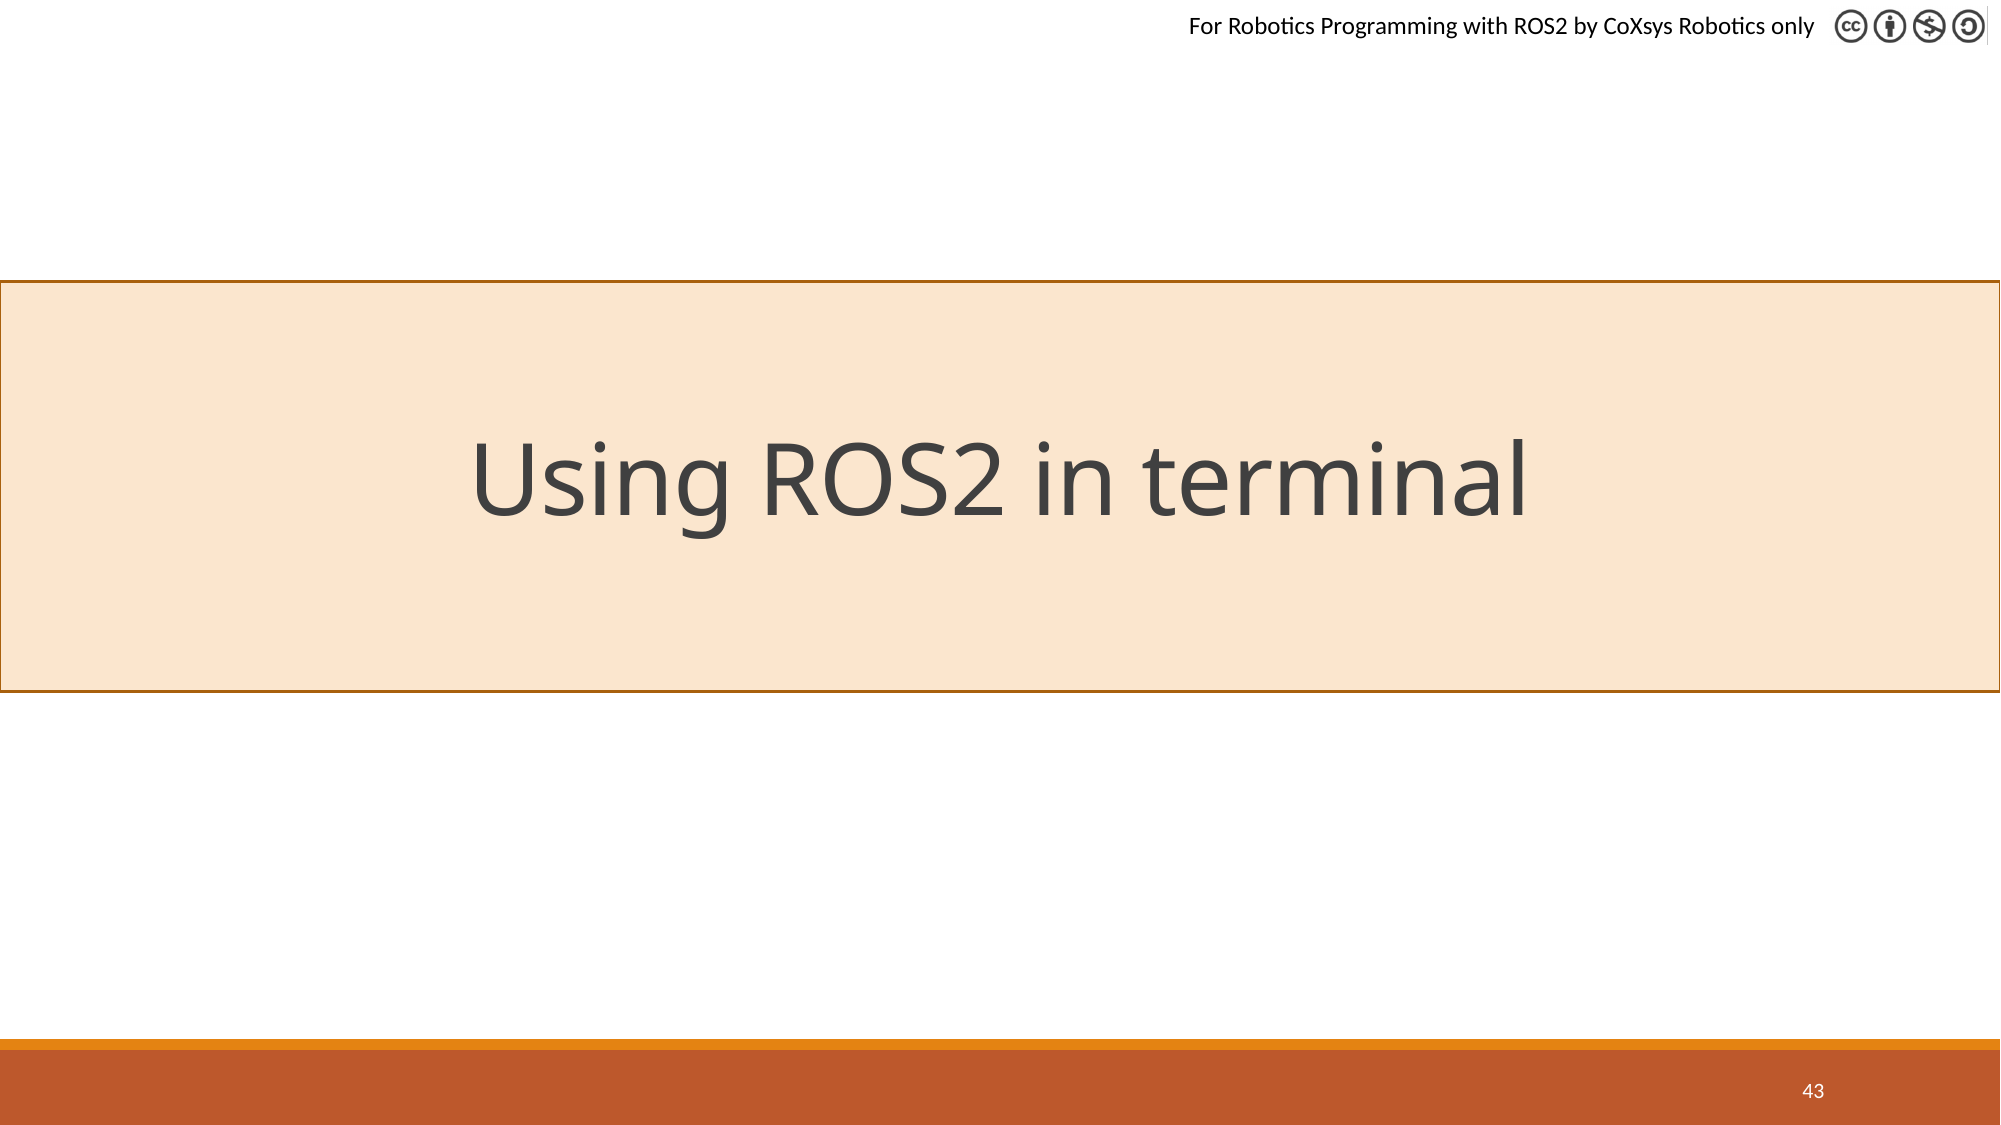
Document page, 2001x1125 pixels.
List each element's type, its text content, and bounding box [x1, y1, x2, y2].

text_box [0, 280, 2000, 693]
title Using ROS2 in terminal [174, 305, 1825, 544]
text_box For Robotics Programming with ROS2 by CoXsys Robotics only [1174, 1, 1889, 47]
slide_number 43 [1624, 1059, 1840, 1120]
picture [1828, 6, 2001, 46]
